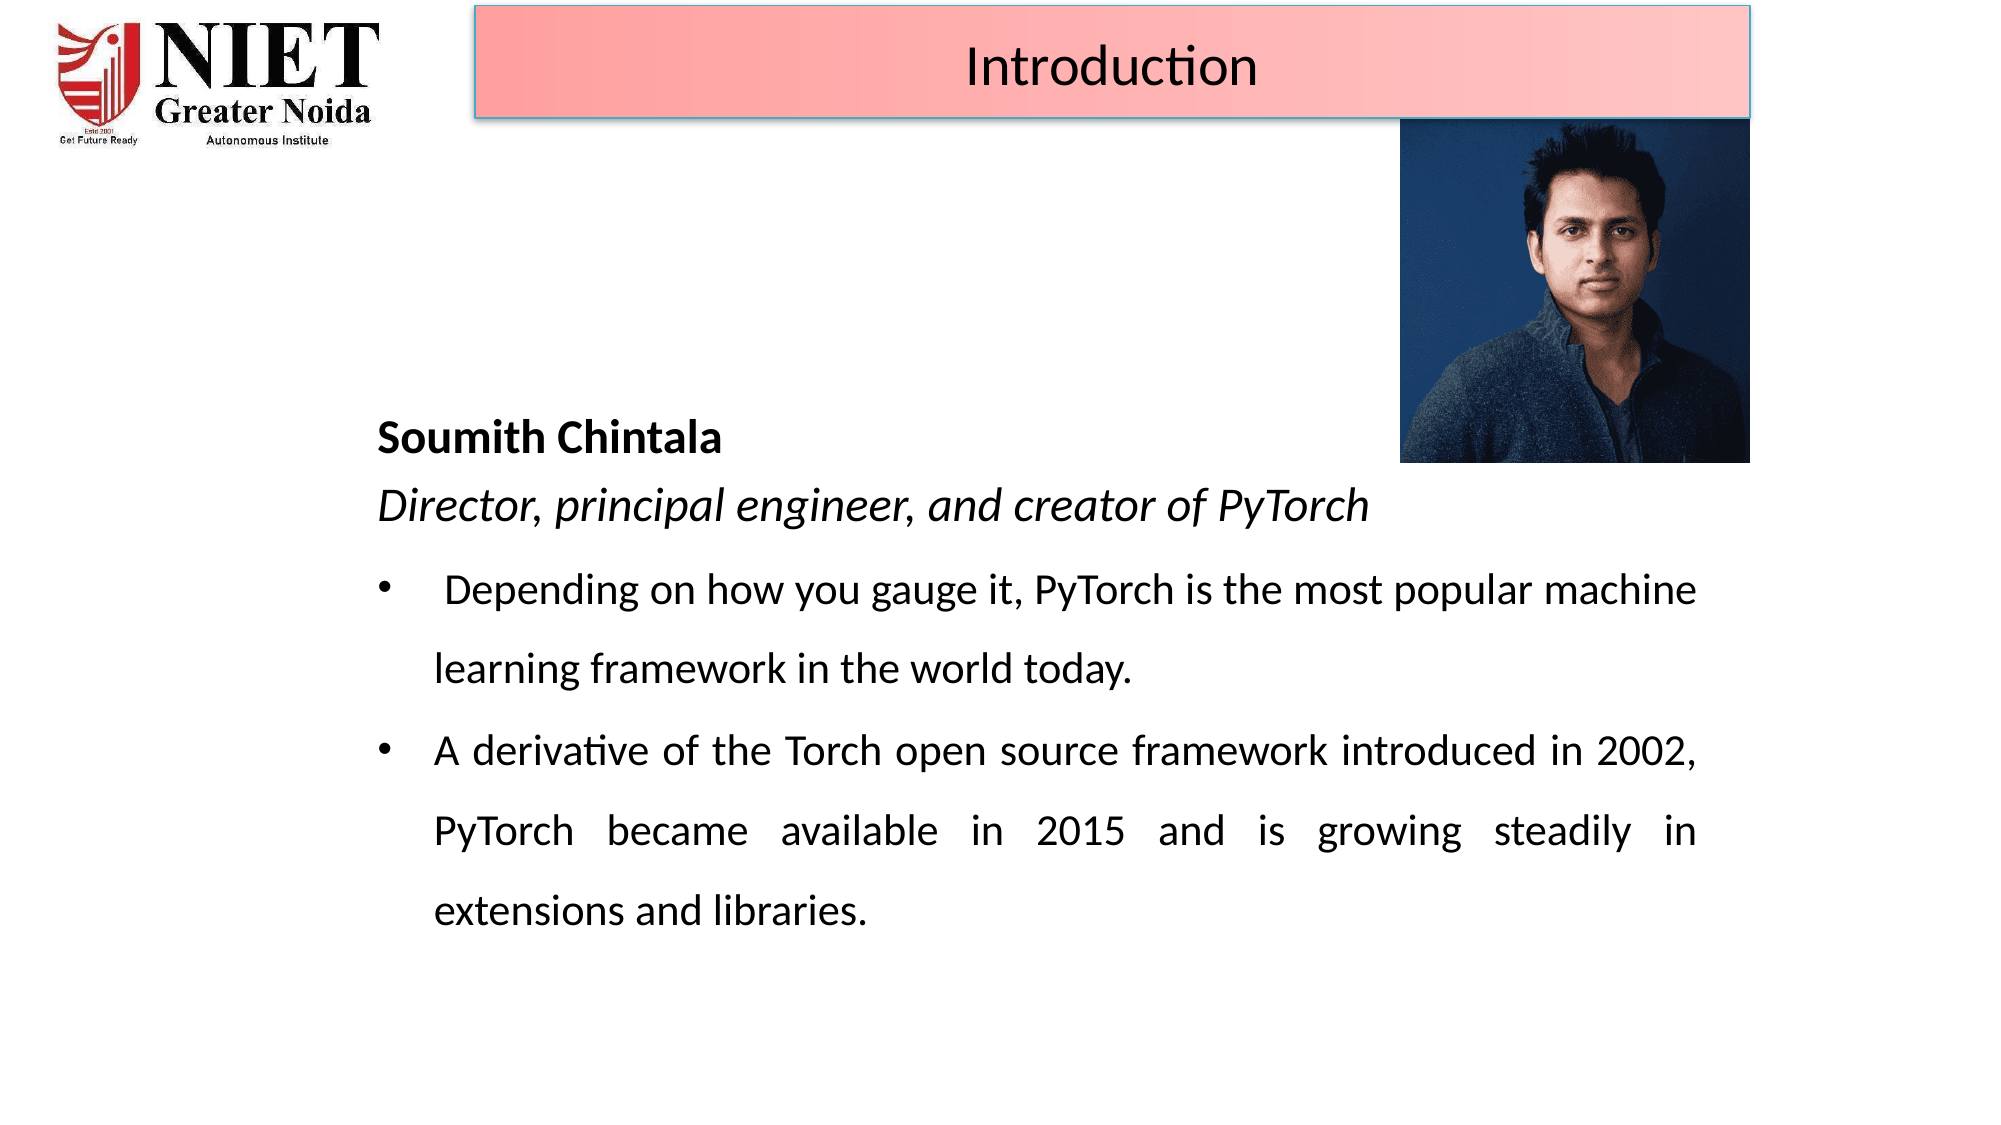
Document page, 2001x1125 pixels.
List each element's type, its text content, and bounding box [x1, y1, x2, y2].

text_box Introduction [474, 5, 1751, 119]
picture [37, 5, 401, 162]
list Soumith Chintala Director, principal engineer, and creator of PyTorch Depending on how you gauge it, PyTorch is the most popular machine learning framework in the world today. A derivative of the Torch open source framework introduced in 2002, PyTorch became available in 2015 and is growing steadily in extensions and libraries. [362, 194, 1713, 950]
picture [1399, 112, 1751, 463]
